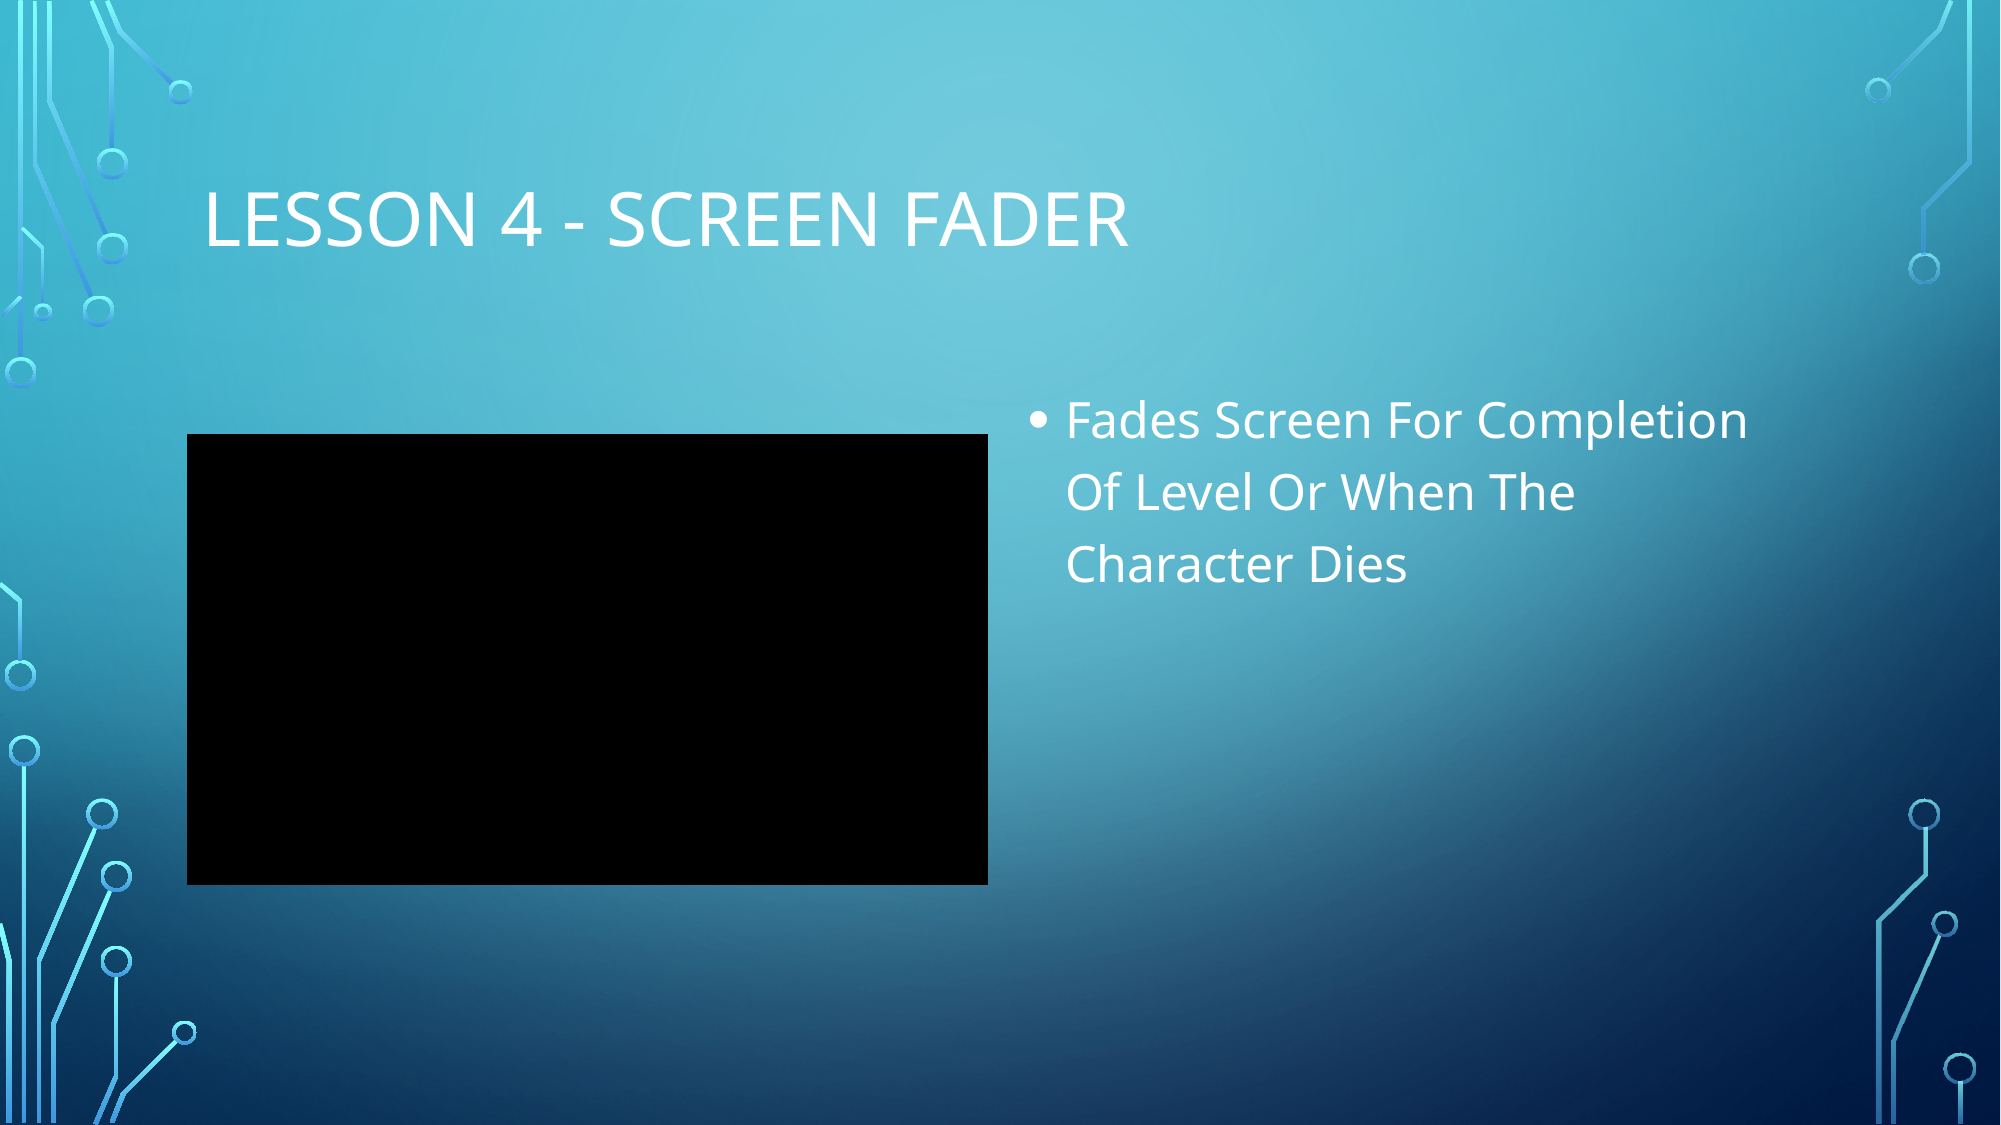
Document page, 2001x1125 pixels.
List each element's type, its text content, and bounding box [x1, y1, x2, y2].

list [186, 434, 988, 885]
title Lesson 4 - Screen FAder [187, 101, 1813, 344]
list Fades Screen For Completion Of Level Or When The Character Dies [1012, 369, 1813, 950]
